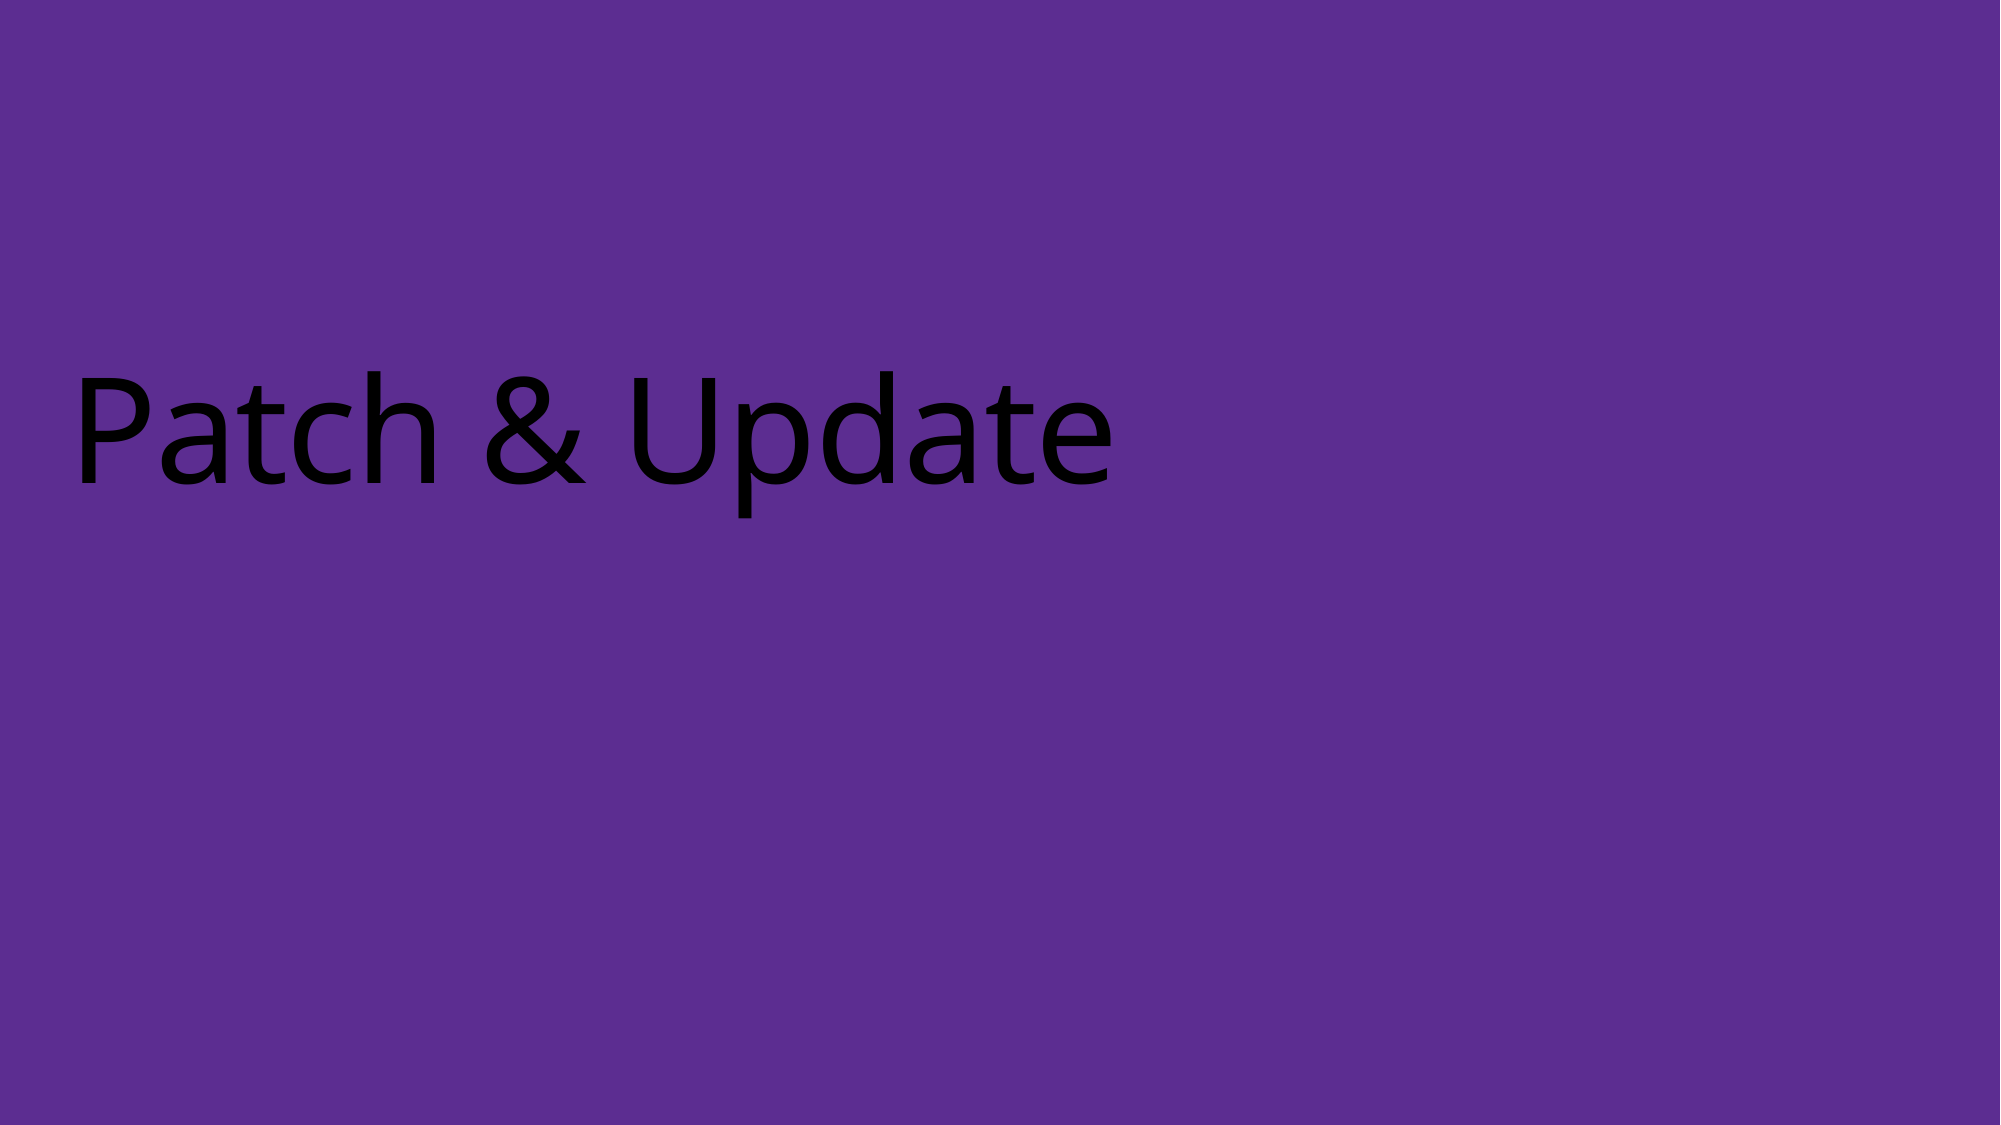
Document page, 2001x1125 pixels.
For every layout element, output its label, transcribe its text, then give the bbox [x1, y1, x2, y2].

title Patch & Update [44, 341, 1956, 532]
